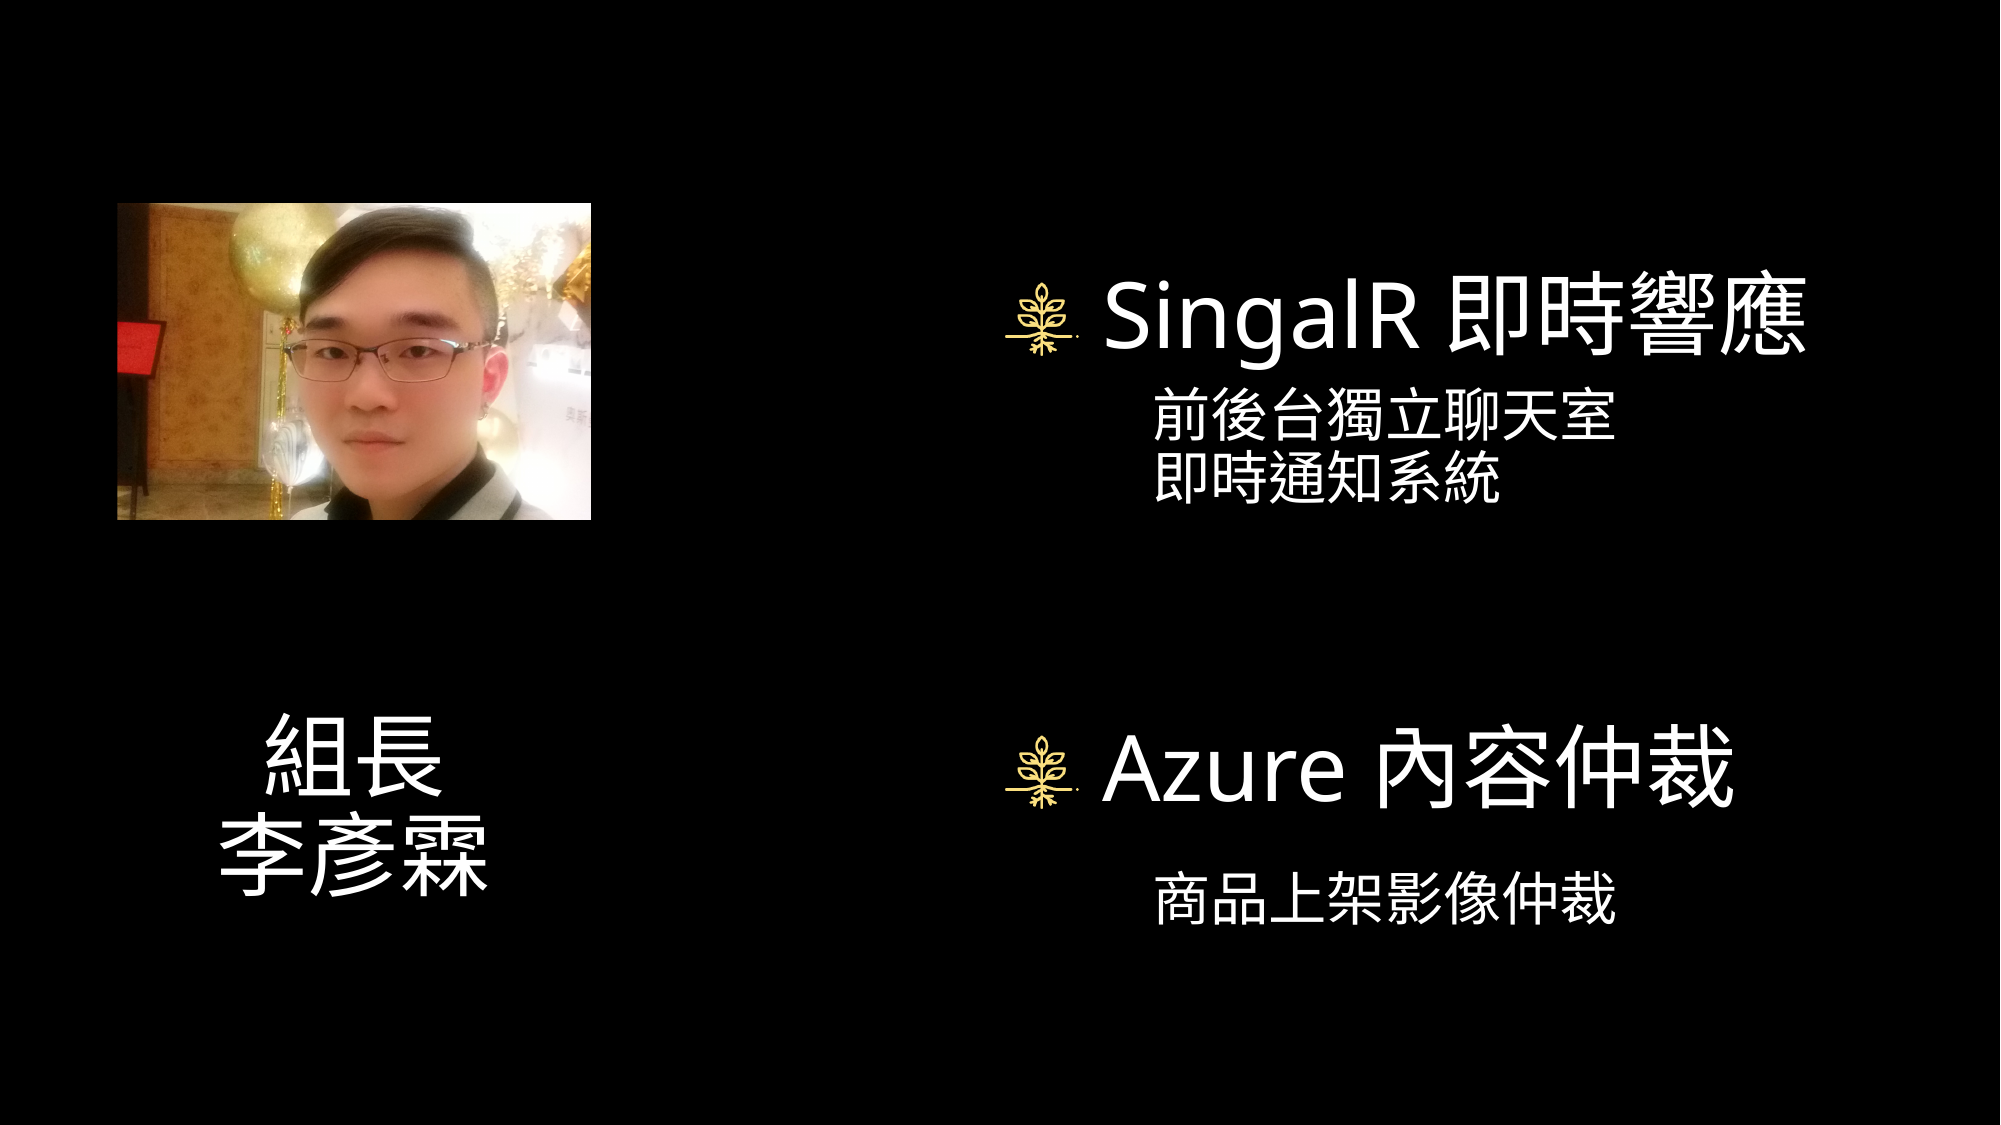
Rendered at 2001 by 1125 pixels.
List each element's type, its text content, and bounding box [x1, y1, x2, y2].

title 組長 李彥霖 [29, 560, 679, 1060]
picture [970, 247, 1113, 390]
text_box 前後台獨立聊天室 即時通知系統 [1137, 378, 2000, 520]
text_box Azure內容仲裁 [1113, 701, 1966, 843]
picture [117, 203, 591, 520]
picture [970, 701, 1113, 843]
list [945, 223, 1088, 365]
text_box 商品上架影像仲裁 [1137, 830, 2000, 973]
text_box SingalR即時響應 [1113, 248, 1966, 390]
